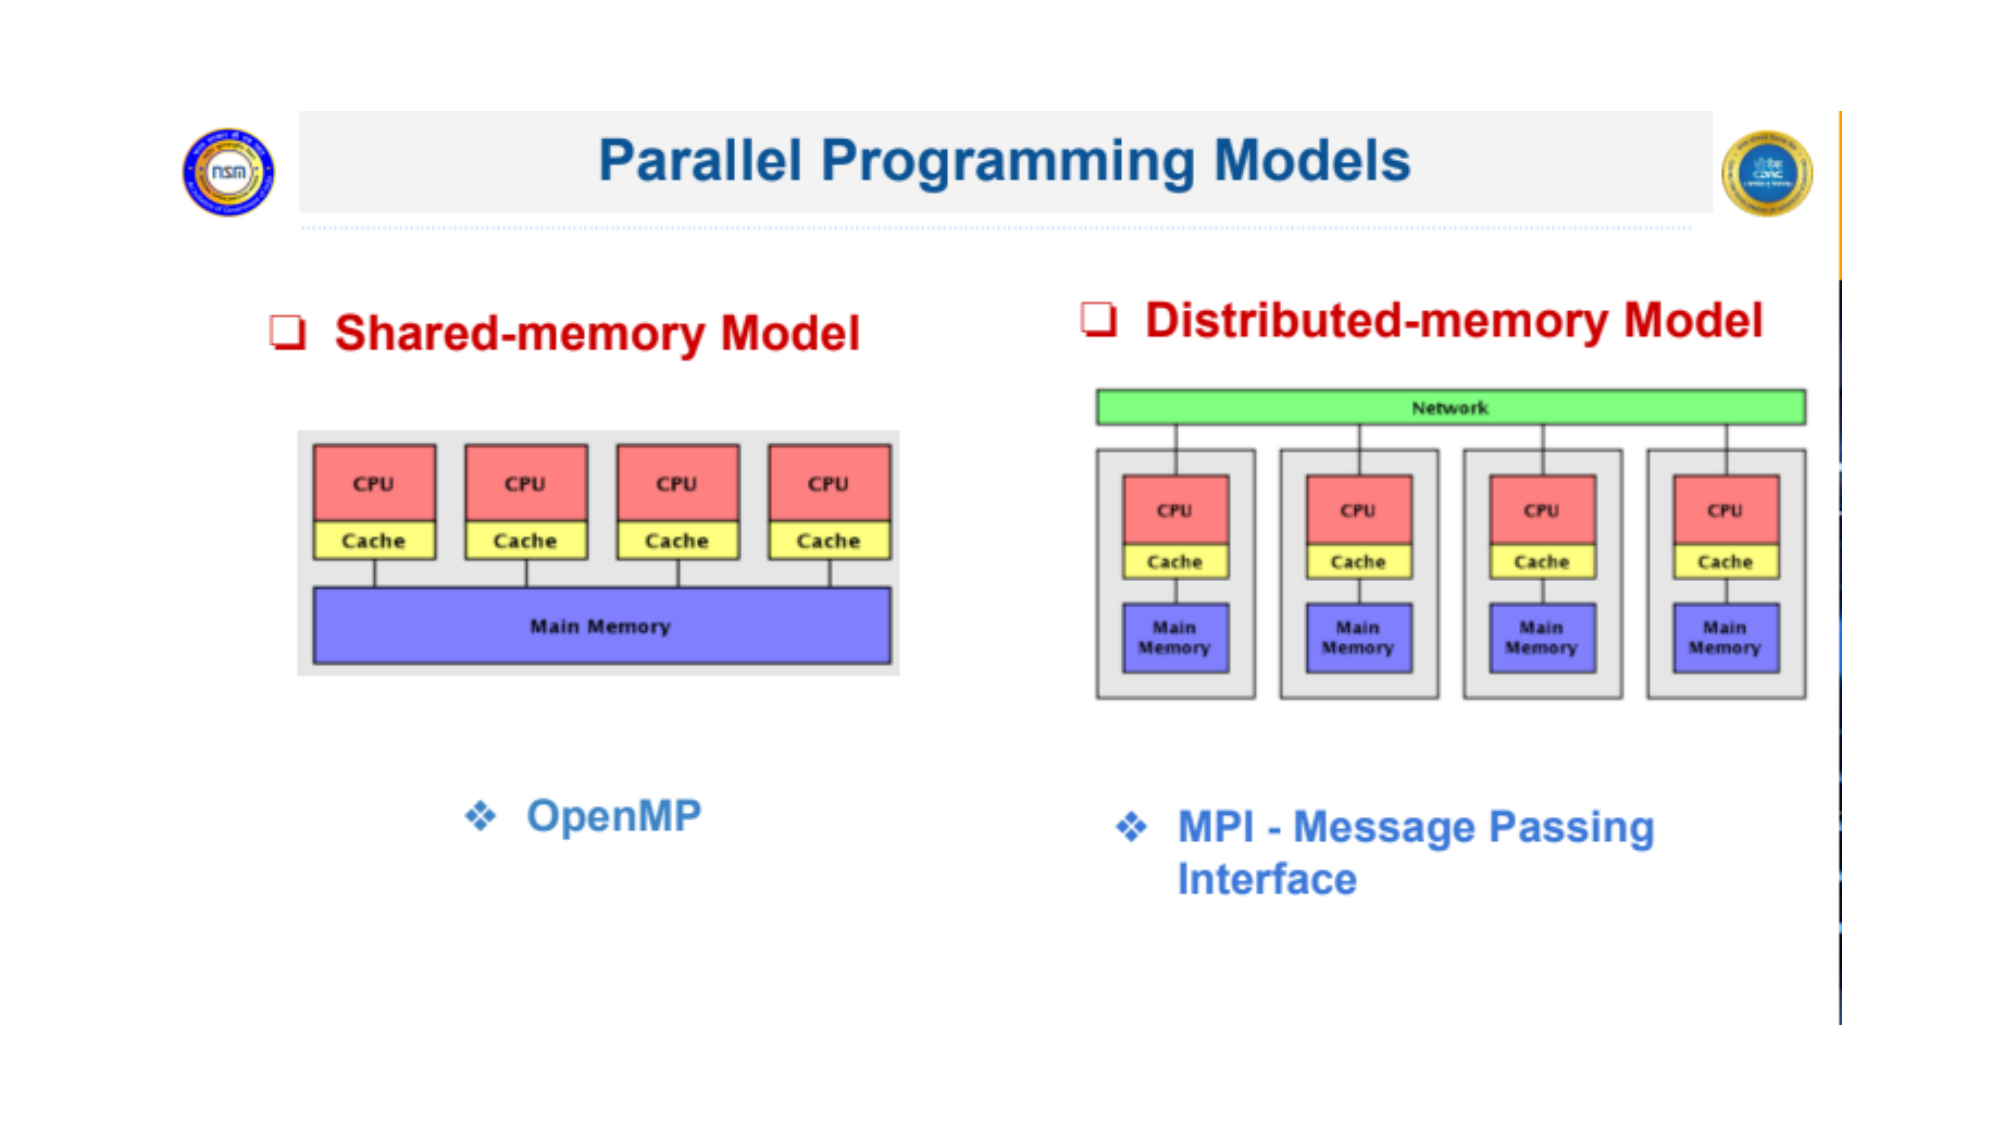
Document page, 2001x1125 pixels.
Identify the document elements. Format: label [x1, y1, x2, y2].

picture [137, 111, 1842, 1025]
